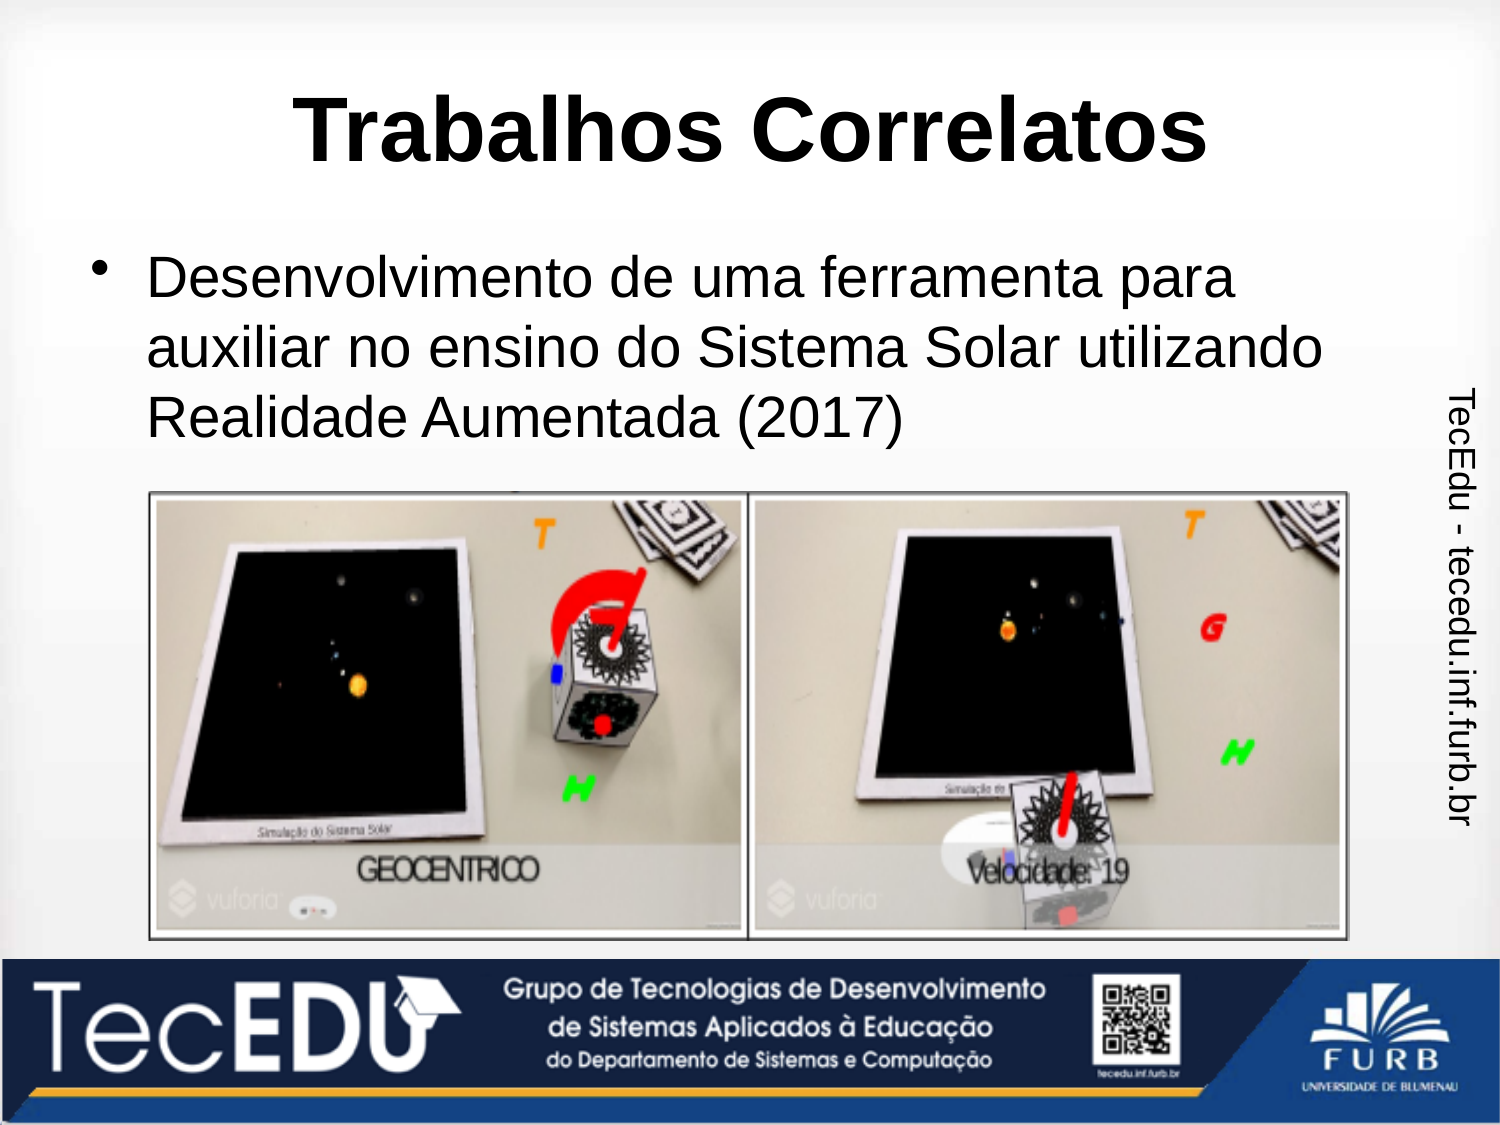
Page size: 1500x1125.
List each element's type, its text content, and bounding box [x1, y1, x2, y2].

title Trabalhos Correlatos [76, 30, 1427, 219]
picture [0, 0, 1500, 1125]
list Desenvolvimento de uma ferramenta para auxiliar no ensino do Sistema Solar utilizando Realidade Aumentada (2017) [74, 231, 1426, 1000]
